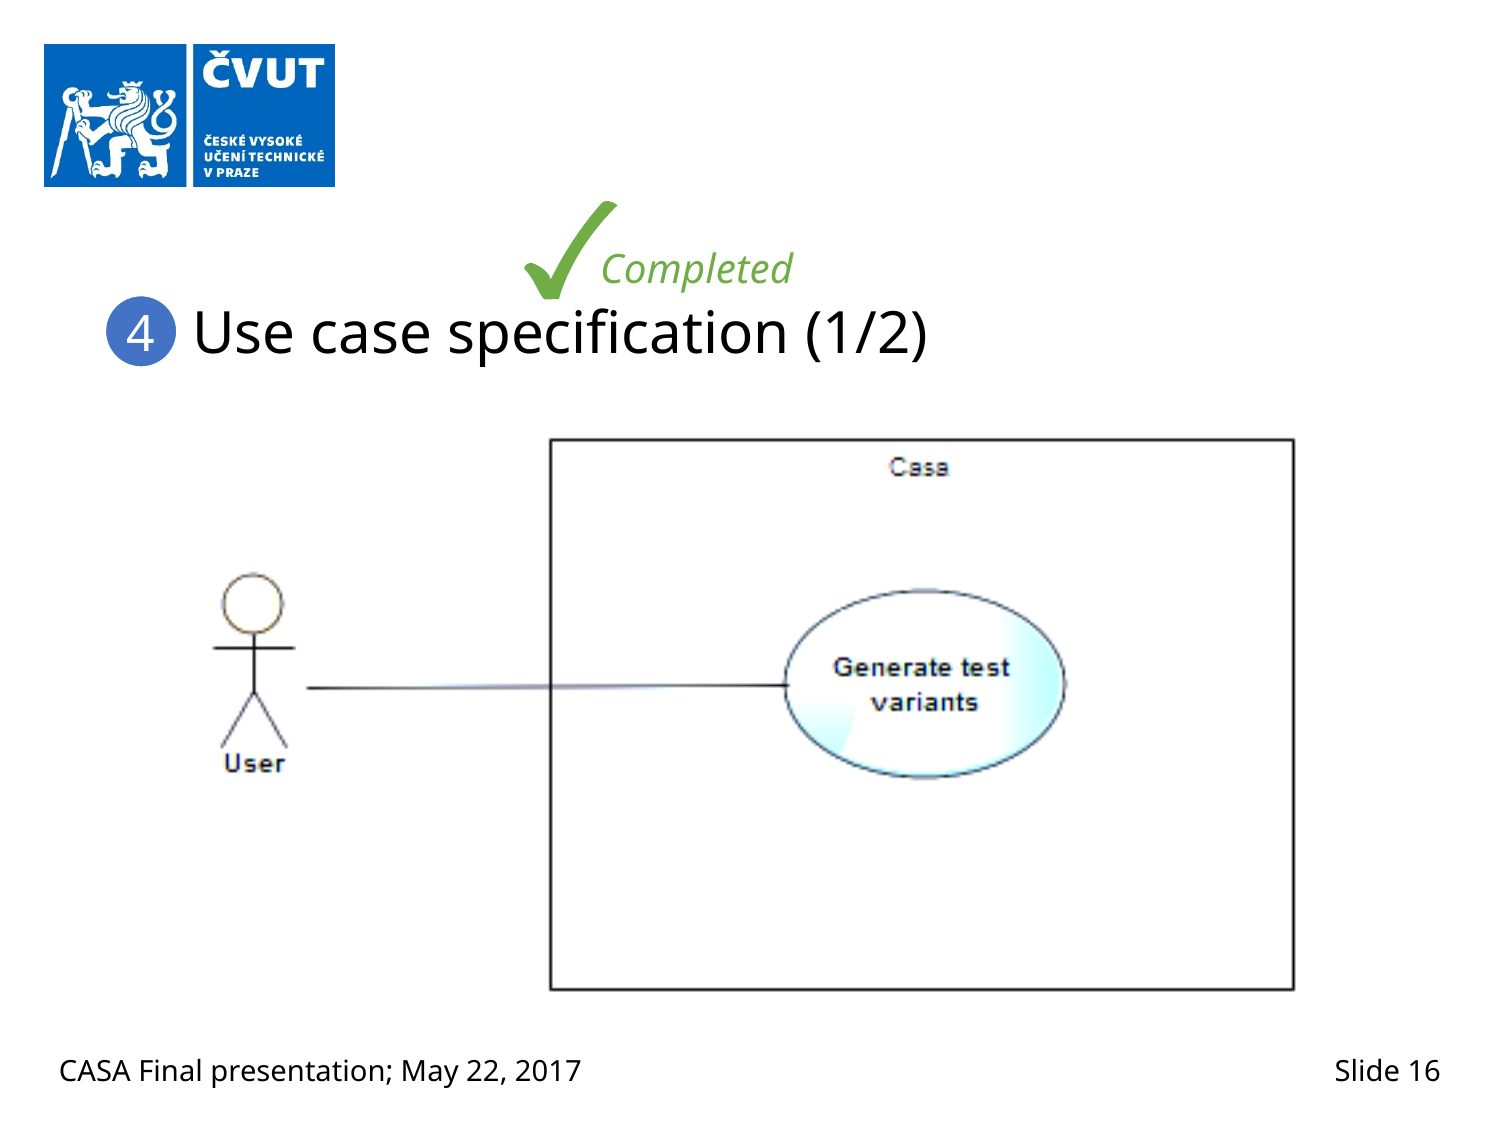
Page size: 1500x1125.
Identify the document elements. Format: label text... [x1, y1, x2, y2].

text_box Completed [585, 240, 1145, 300]
picture [193, 416, 1313, 1013]
text_box 4 [104, 294, 179, 369]
text_box [524, 201, 618, 300]
picture [44, 44, 335, 187]
title Use case specification (1/2) [177, 295, 1456, 474]
